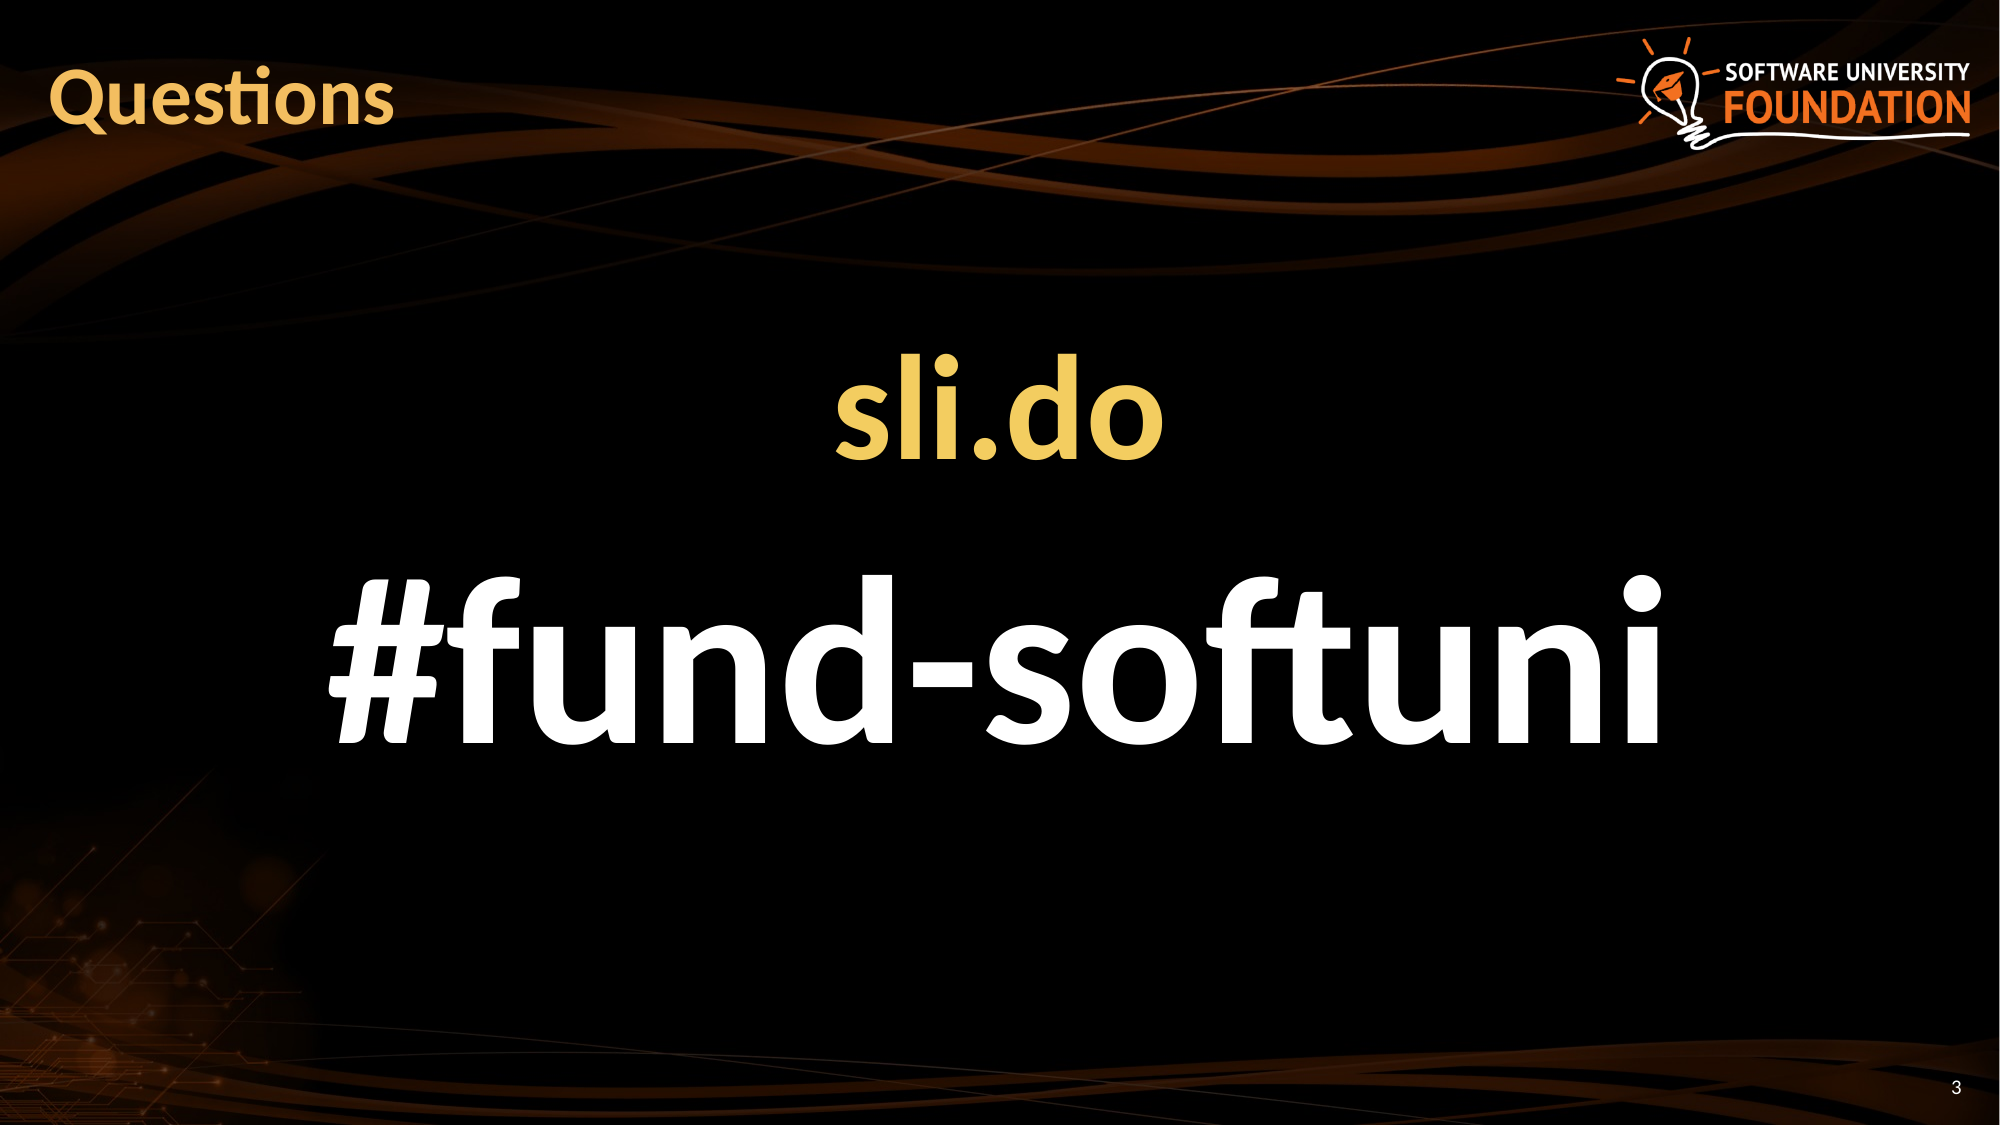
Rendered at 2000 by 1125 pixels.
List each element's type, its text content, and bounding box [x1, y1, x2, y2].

slide_number 3 [1897, 1070, 1968, 1103]
picture [0, 0, 2000, 1125]
text_box sli.do #fund-softuni [31, 294, 1968, 831]
title Questions [30, 6, 1602, 189]
